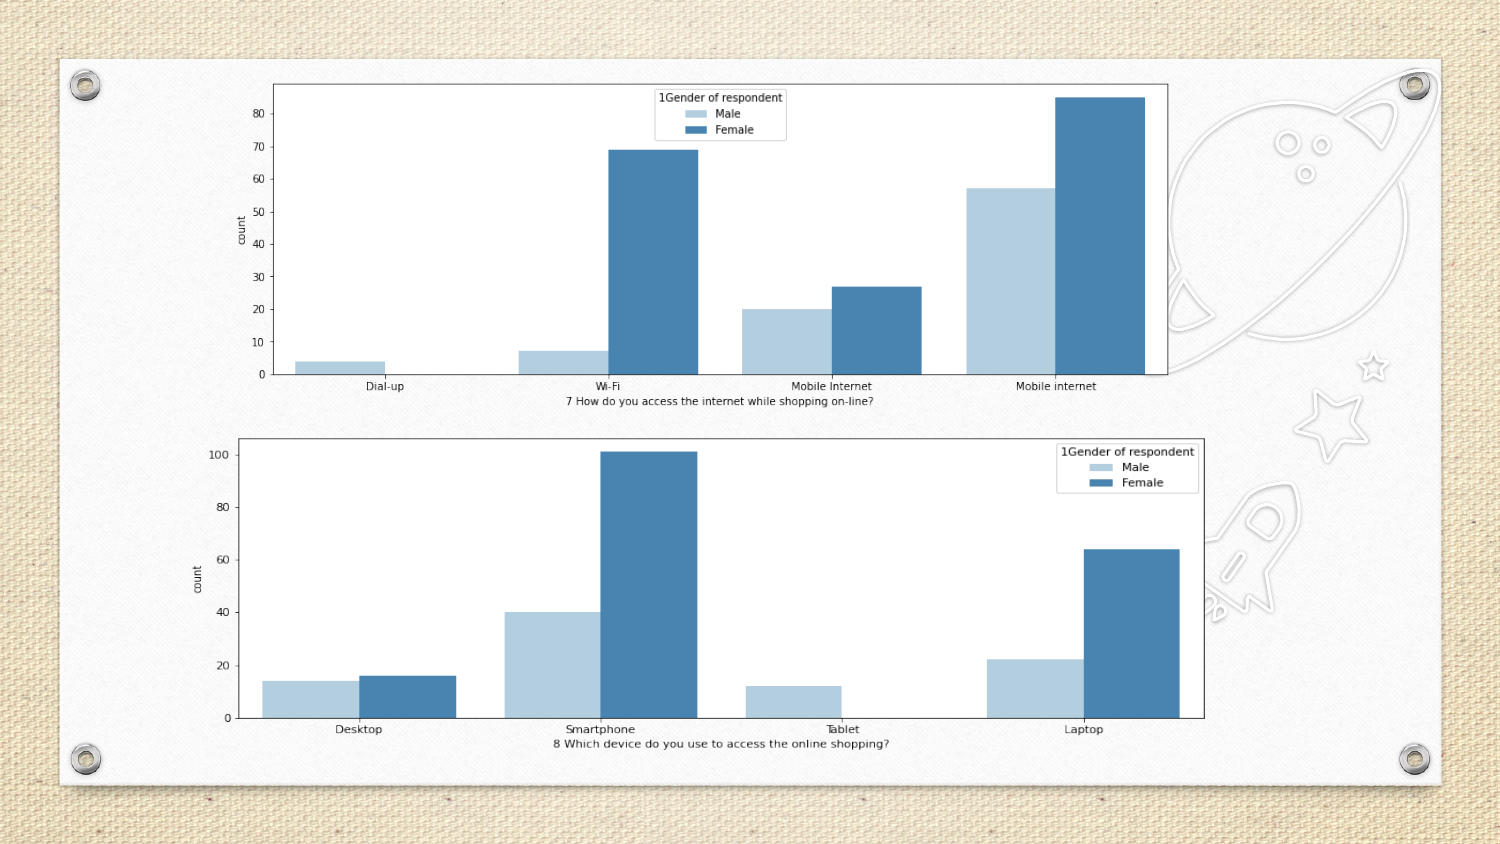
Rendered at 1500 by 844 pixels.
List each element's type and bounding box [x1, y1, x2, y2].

text_box [1136, 70, 1440, 374]
picture [0, 0, 1500, 844]
text_box [1213, 489, 1307, 615]
